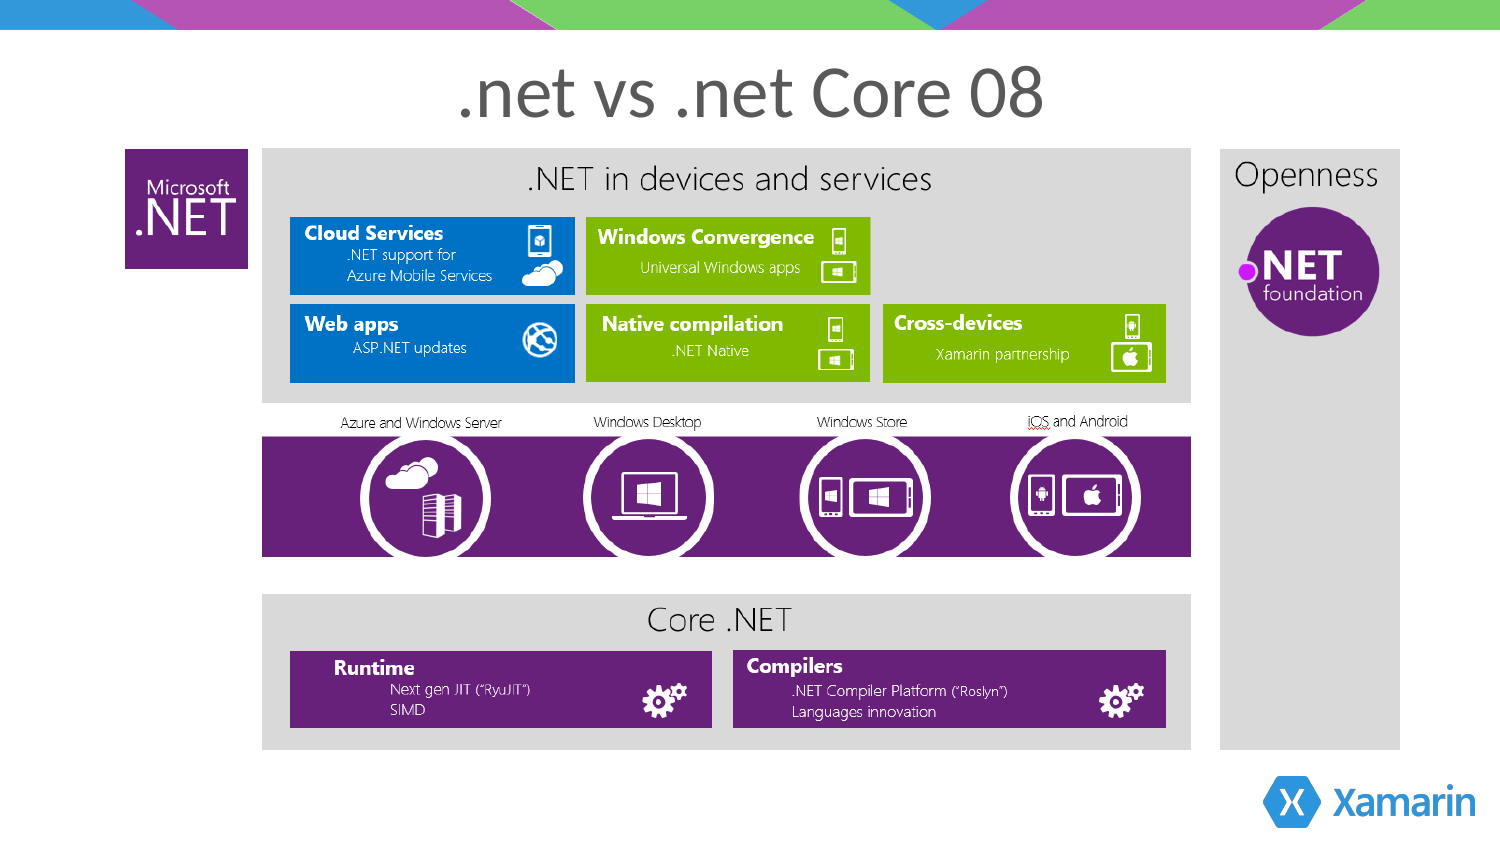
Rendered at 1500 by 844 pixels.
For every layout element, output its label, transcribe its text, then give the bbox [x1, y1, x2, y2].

picture [1263, 776, 1475, 828]
picture [113, 140, 1414, 761]
text_box .net vs .net Core 08 [113, 49, 1389, 125]
picture [0, 0, 1500, 30]
